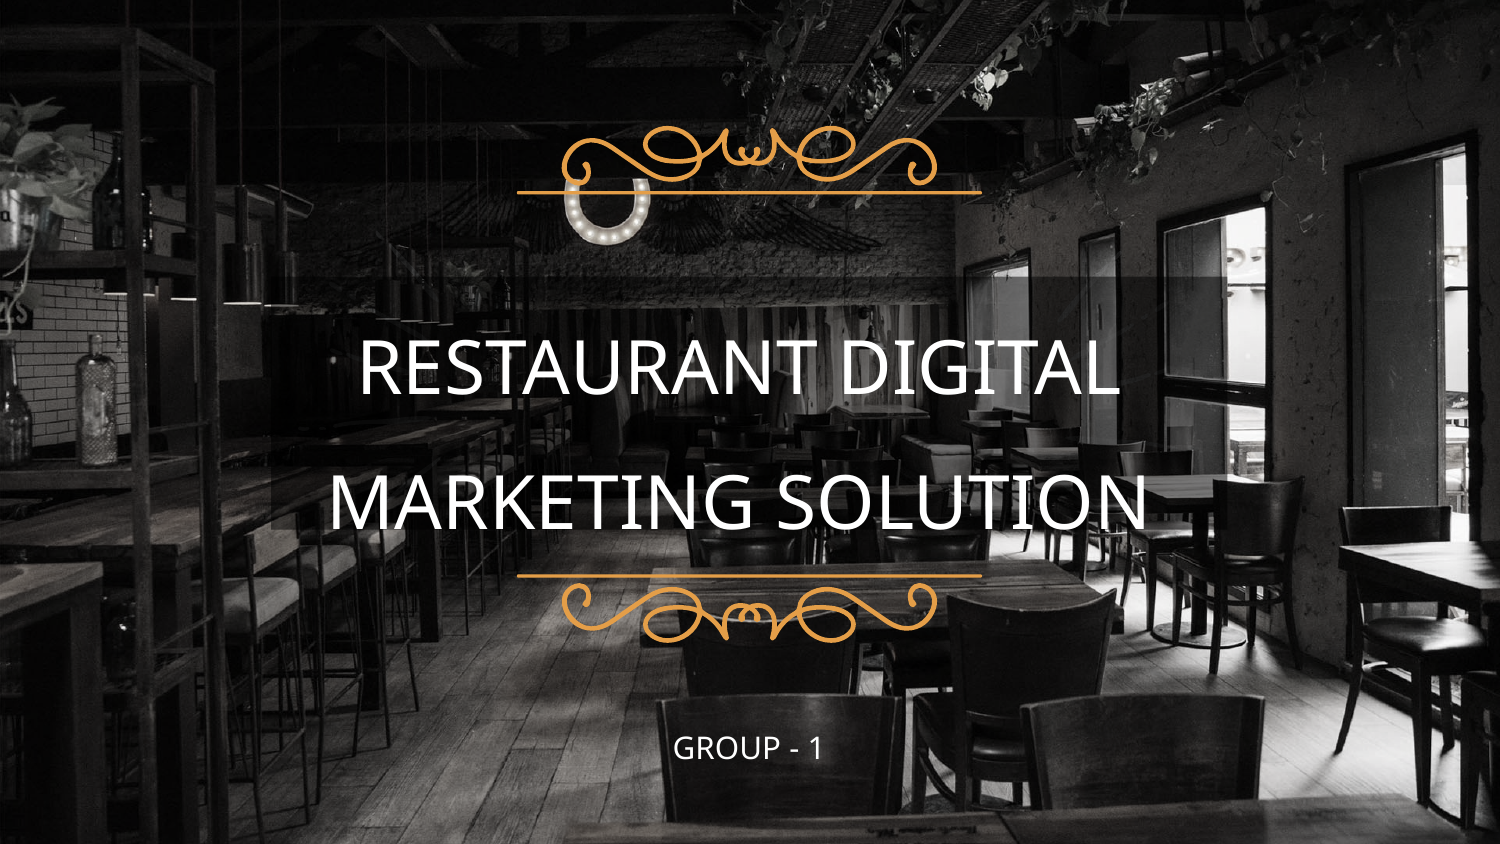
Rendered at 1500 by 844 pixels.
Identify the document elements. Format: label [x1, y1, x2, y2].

text_box [516, 574, 982, 643]
text_box [516, 126, 982, 194]
picture [0, 0, 1500, 844]
